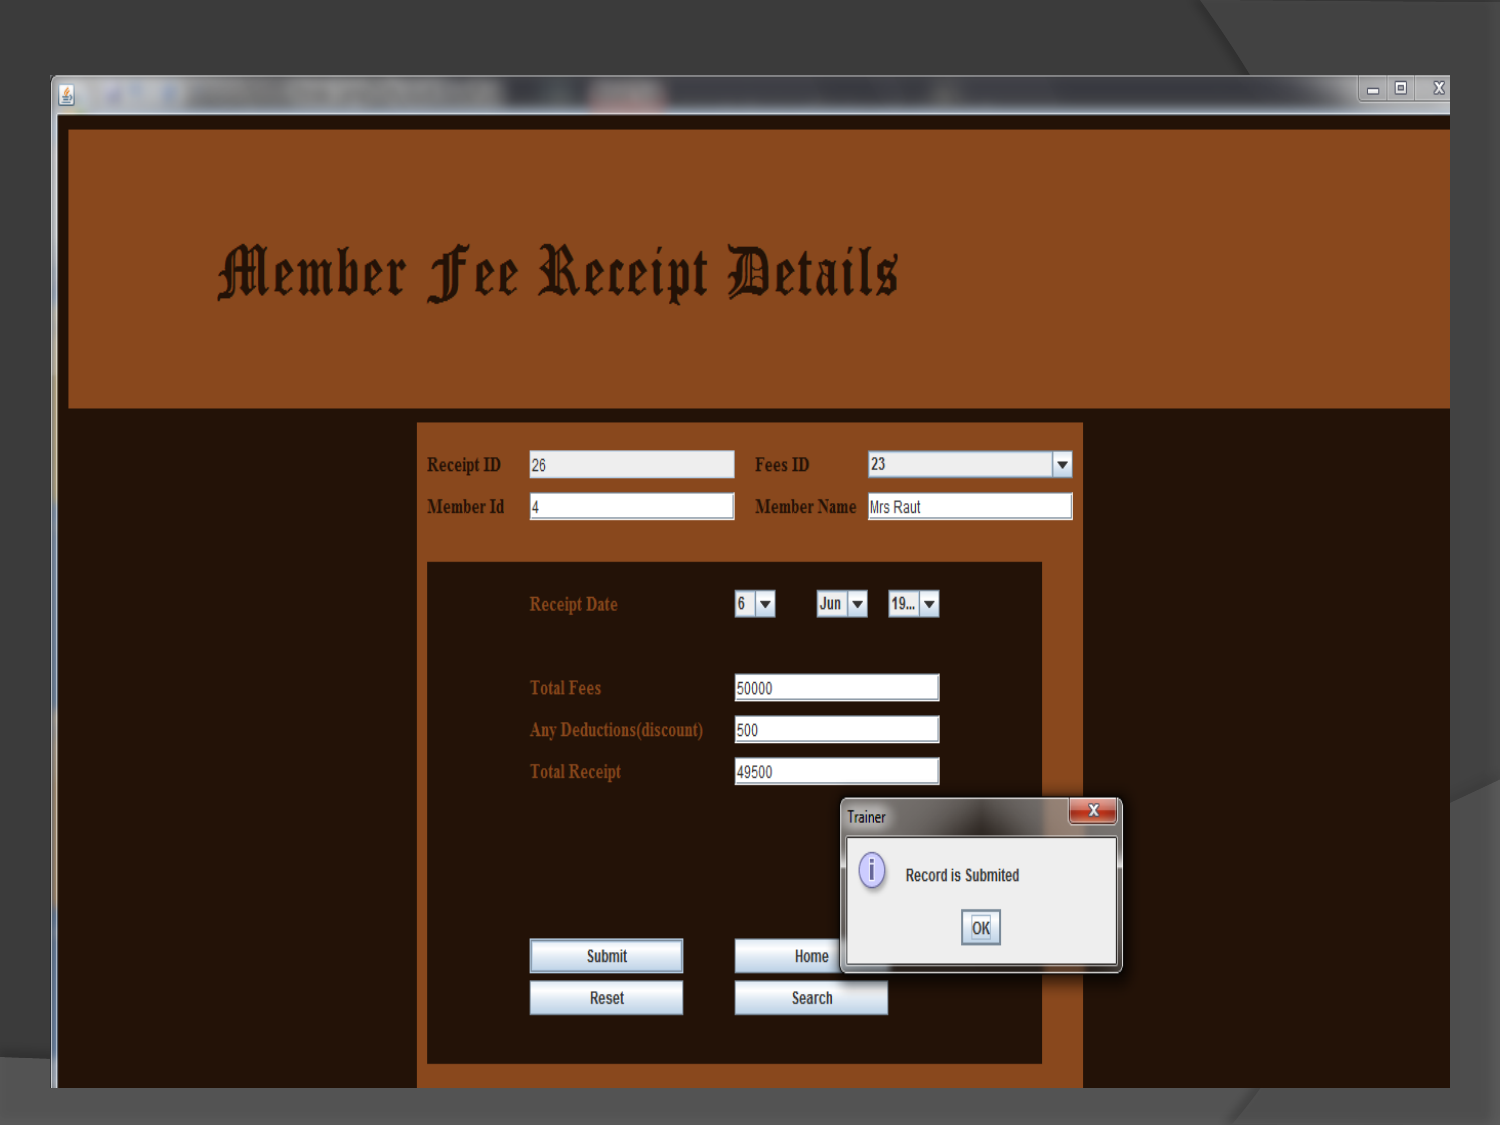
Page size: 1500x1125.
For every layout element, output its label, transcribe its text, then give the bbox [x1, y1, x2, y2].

title Fees Receipt [235, 45, 1466, 200]
picture [49, 74, 1451, 1088]
